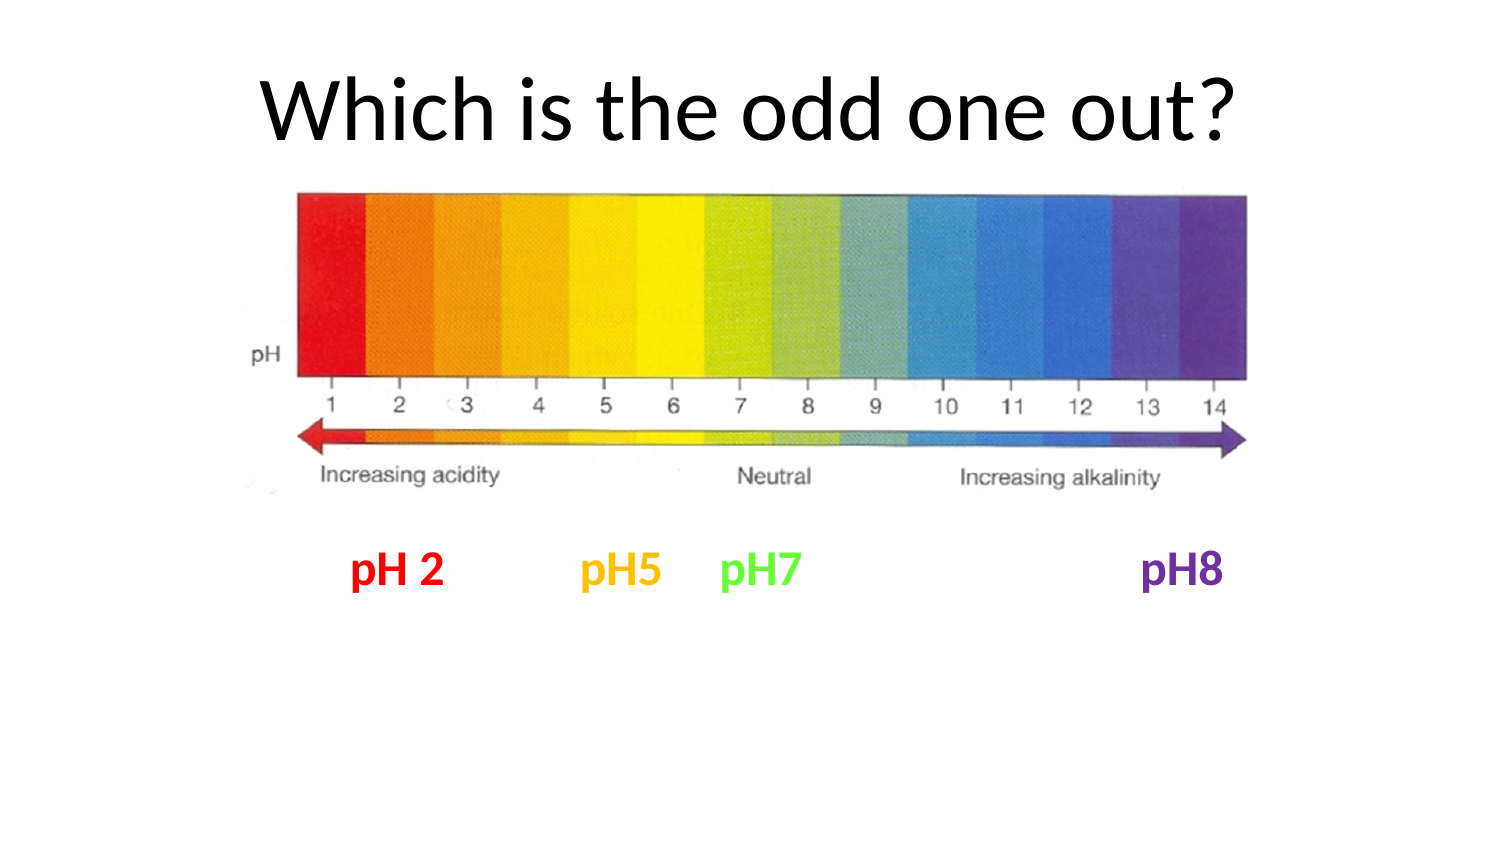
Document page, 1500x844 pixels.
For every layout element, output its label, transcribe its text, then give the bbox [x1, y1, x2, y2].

title Which is the odd one out? [75, 33, 1425, 175]
text_box pH 2 pH5 pH7 pH8 [244, 528, 1264, 603]
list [244, 182, 1256, 494]
